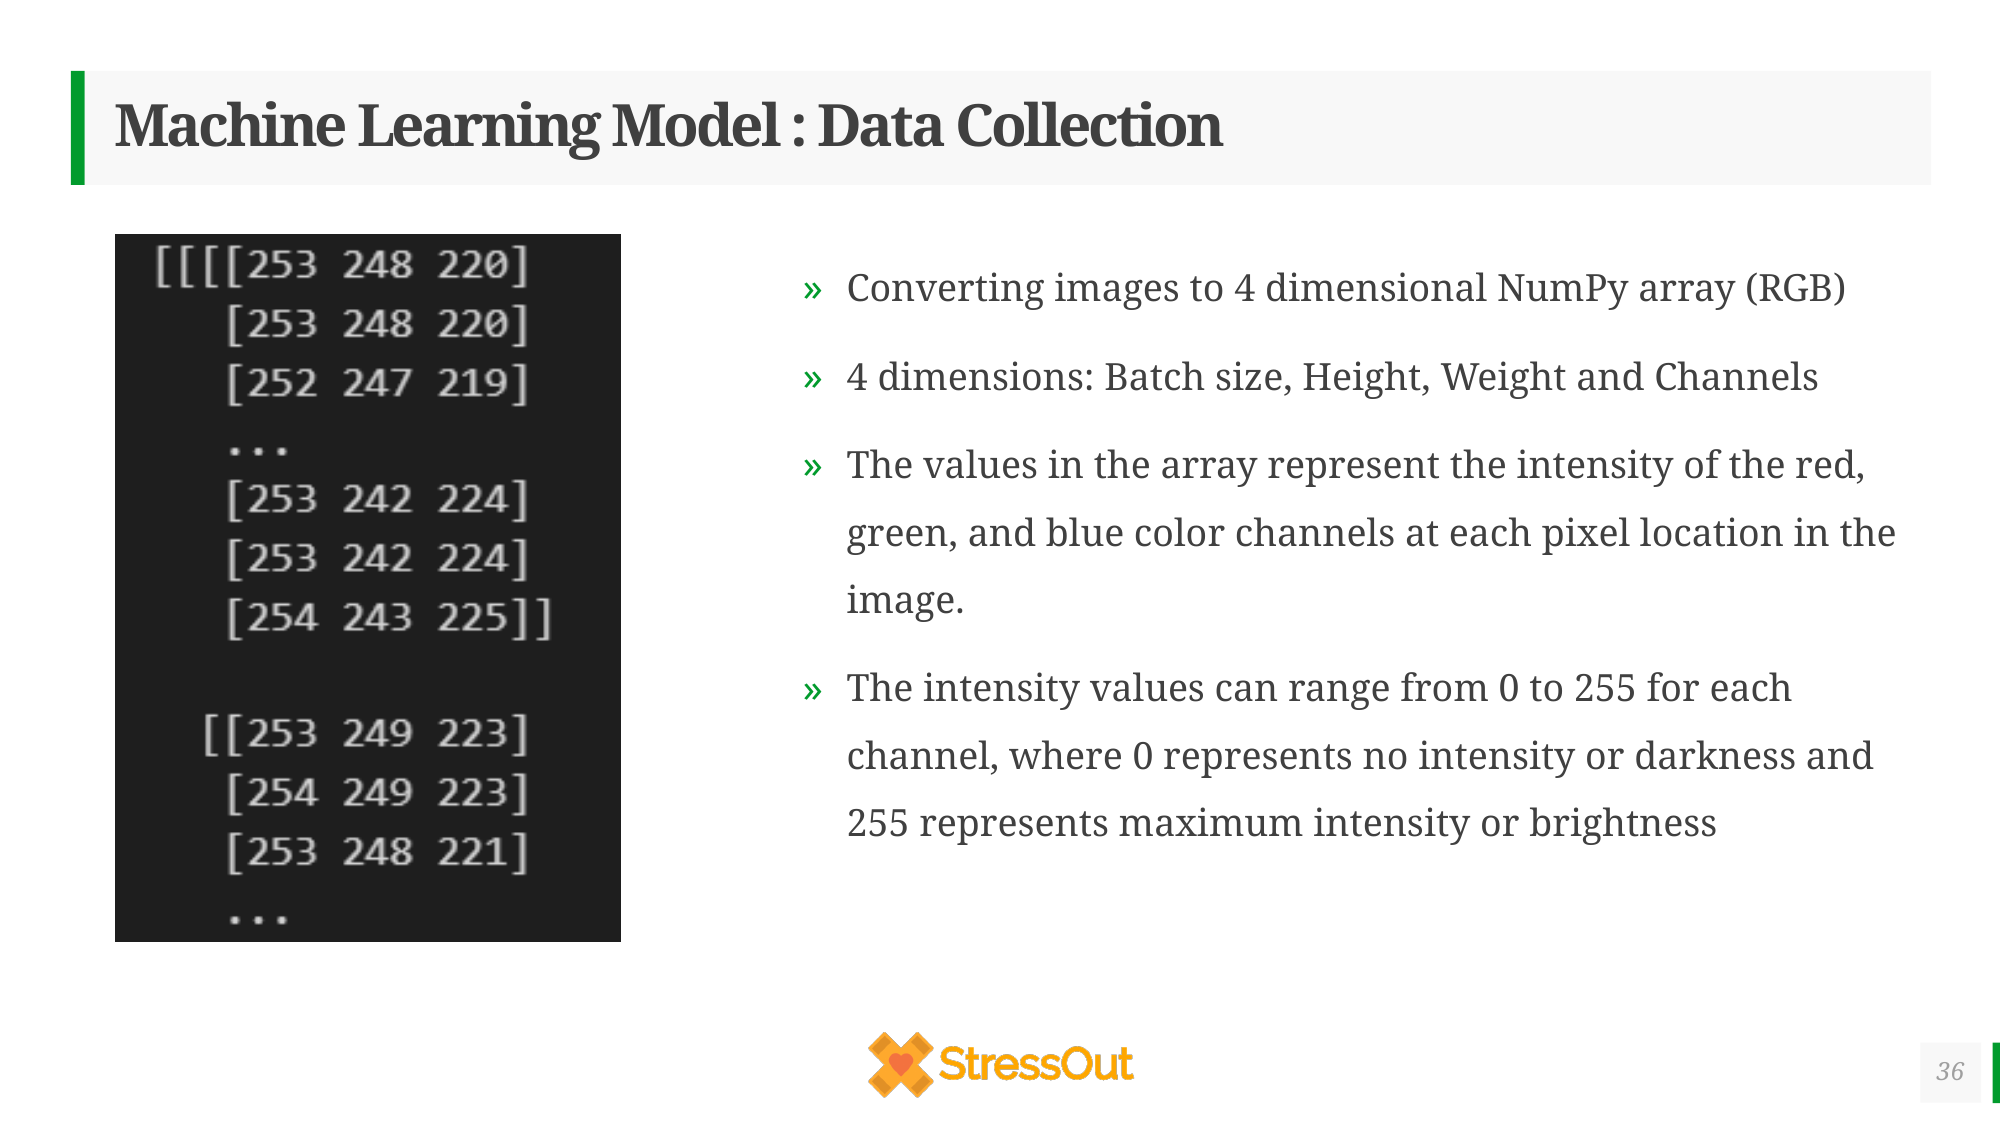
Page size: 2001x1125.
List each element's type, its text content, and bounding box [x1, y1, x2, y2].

picture [856, 1025, 1144, 1105]
text_box Converting images to 4 dimensional NumPy array (RGB) 4 dimensions: Batch size, Height, Weight and Channels The values in the array represent the intensity of the red, green, and blue color channels at each pixel location in the image. The intensity values can range from 0 to 255 for each channel, where 0 represents no intensity or darkness and 255 represents maximum intensity or brightness [788, 234, 1931, 648]
picture [115, 234, 621, 942]
title Machine Learning Model : Data Collection [84, 70, 1932, 185]
slide_number 36 [1920, 1042, 1982, 1103]
